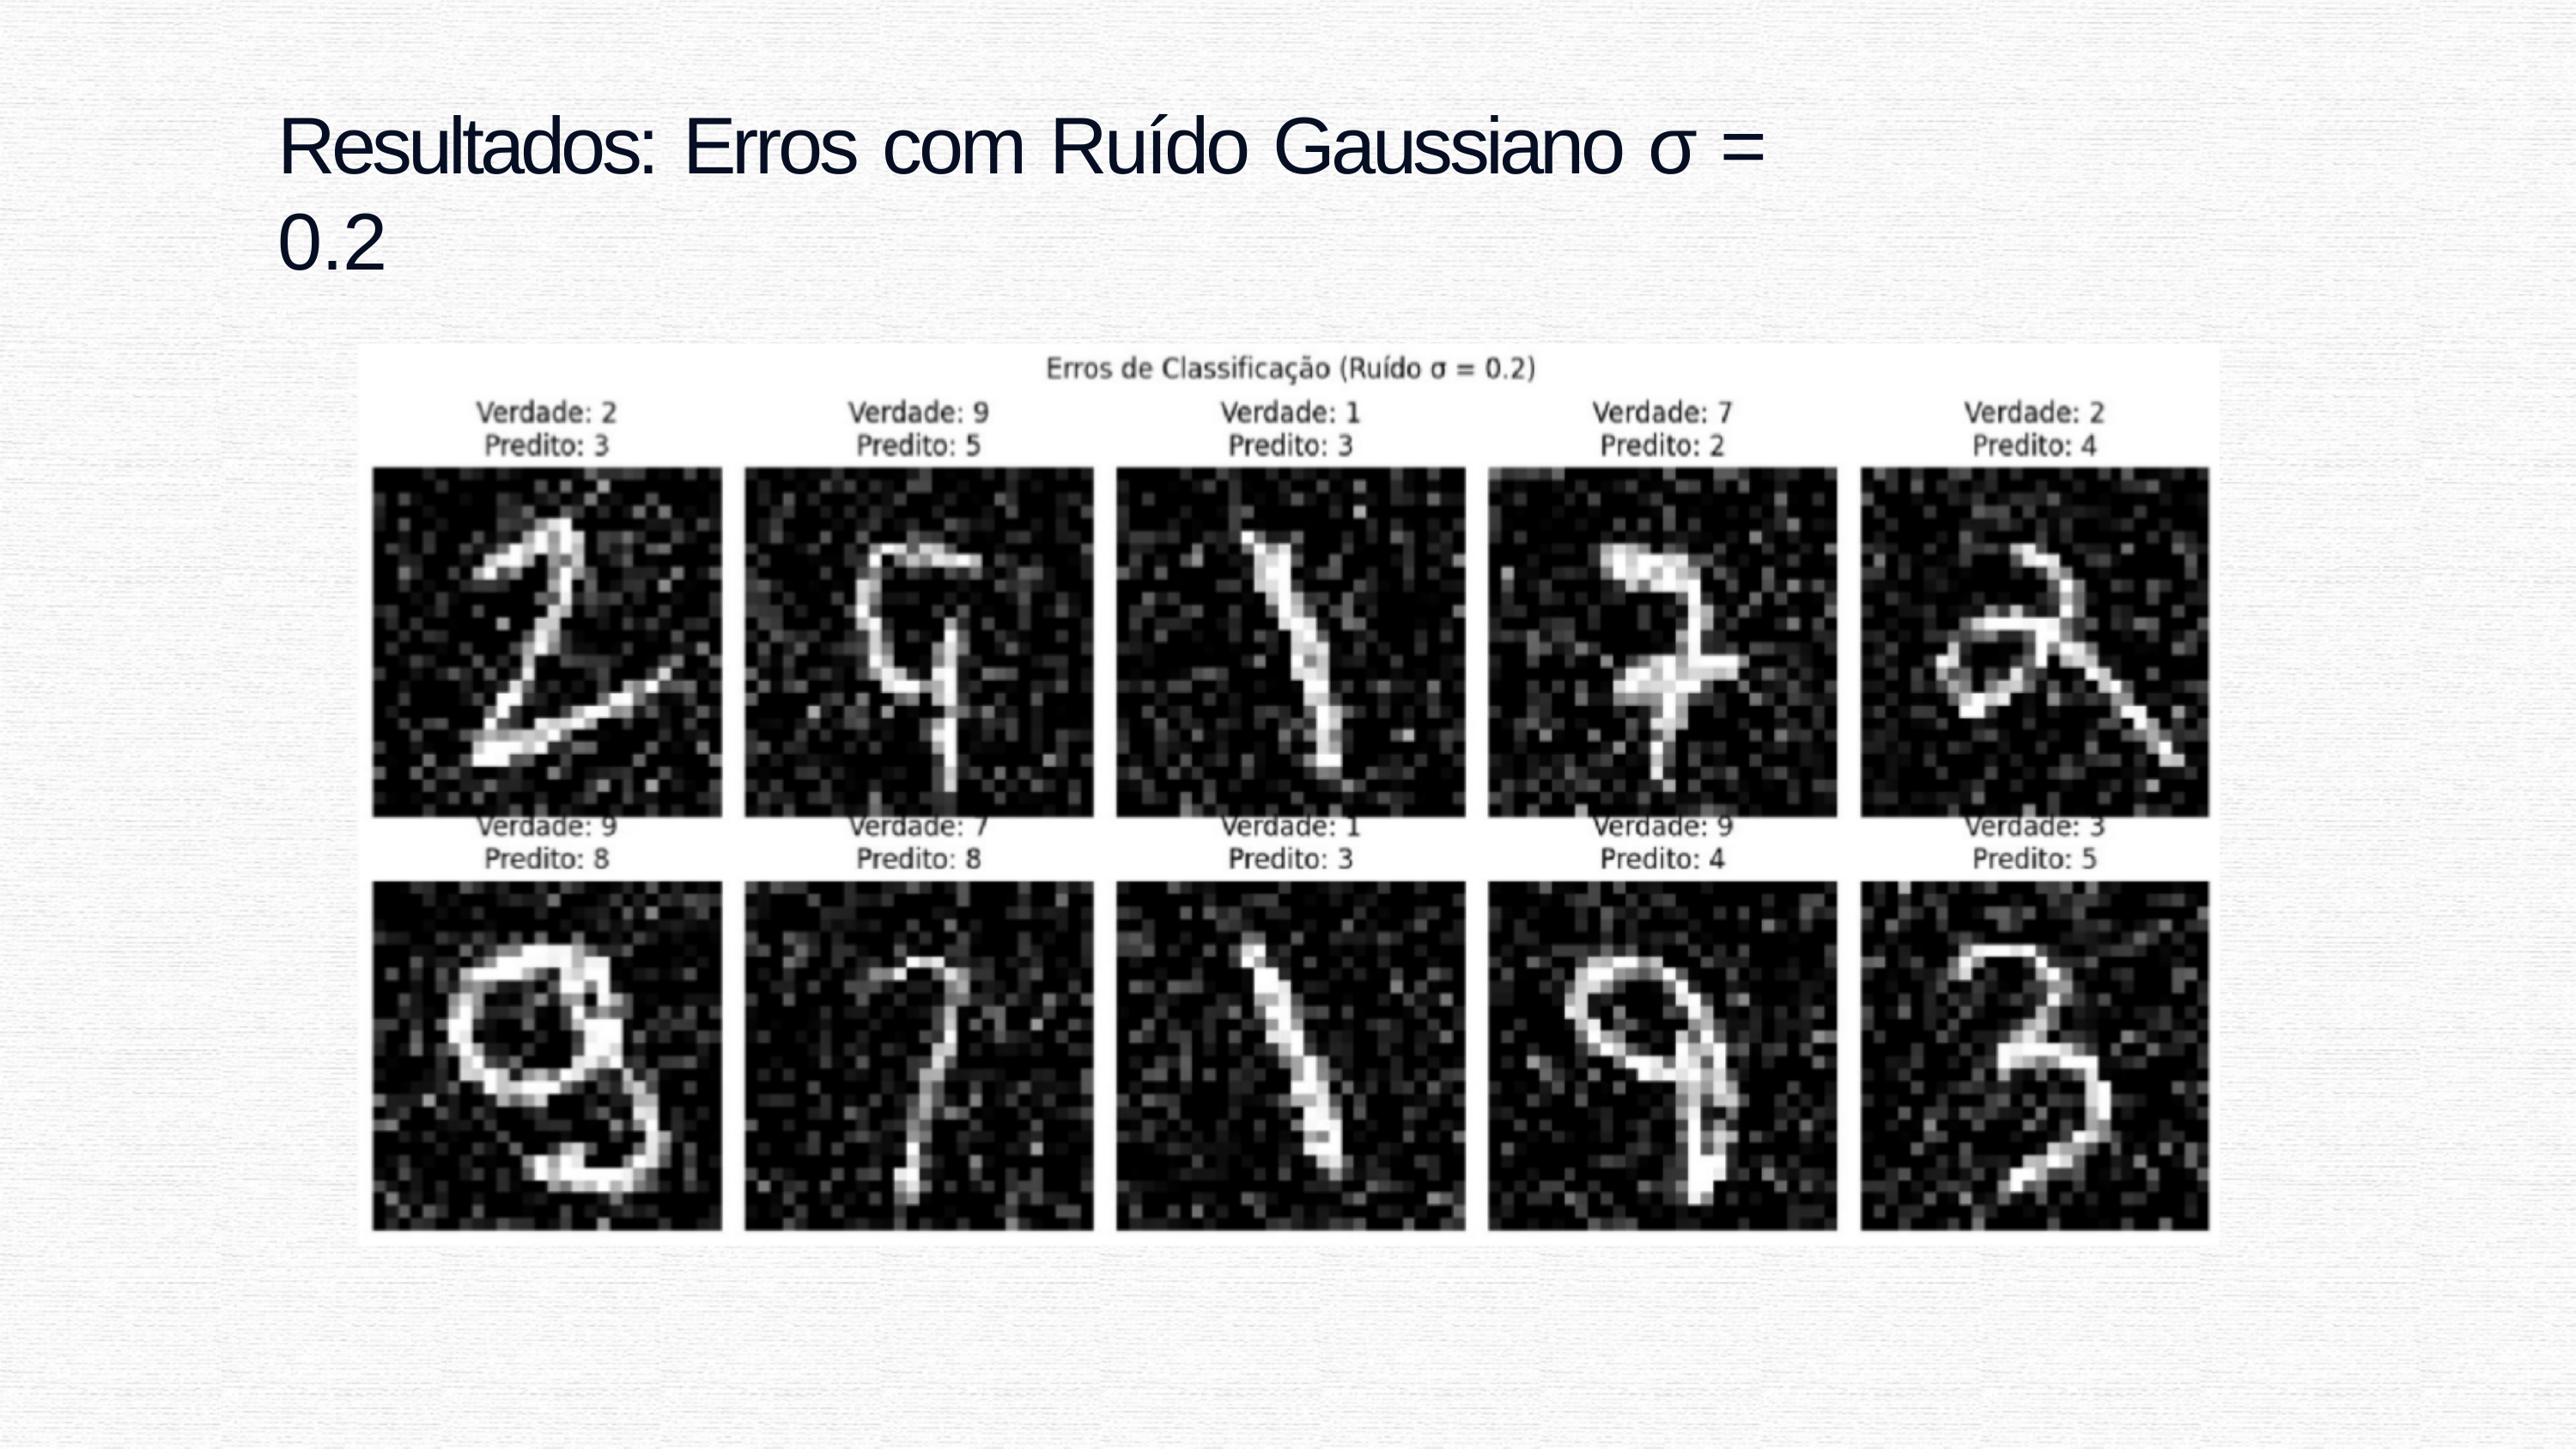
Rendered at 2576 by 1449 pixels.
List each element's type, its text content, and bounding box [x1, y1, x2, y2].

picture [0, 0, 2576, 1449]
title Resultados: Erros com Ruído Gaussiano σ = 0.2 [276, 91, 1820, 336]
